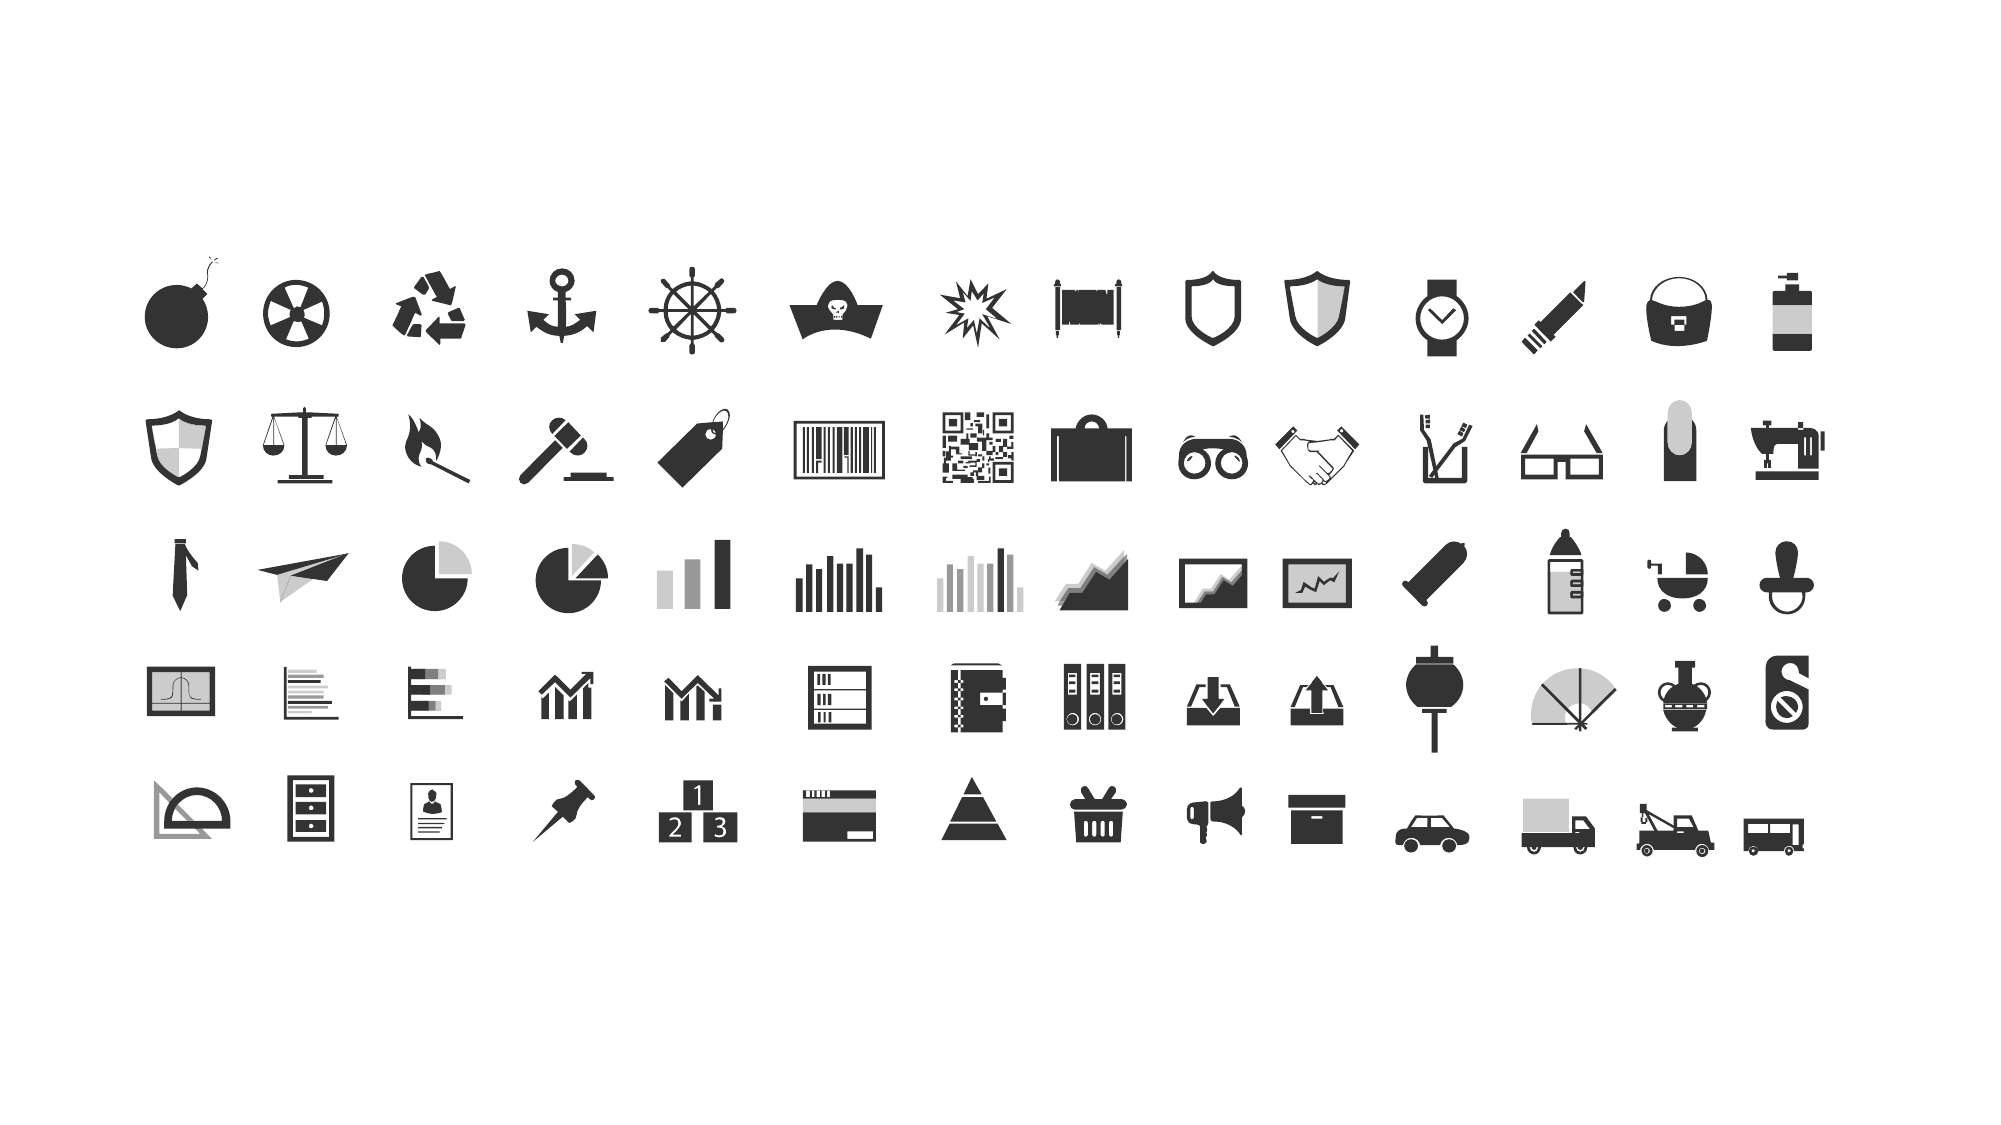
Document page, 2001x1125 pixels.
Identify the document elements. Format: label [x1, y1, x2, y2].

text_box [816, 427, 822, 460]
text_box [1785, 284, 1800, 290]
text_box [1657, 682, 1675, 702]
text_box [569, 437, 588, 456]
text_box [1201, 576, 1241, 602]
text_box [1667, 400, 1692, 456]
text_box [174, 539, 186, 544]
text_box [446, 685, 452, 695]
text_box [1678, 668, 1692, 683]
text_box [987, 563, 994, 612]
text_box [942, 412, 964, 434]
text_box [1305, 675, 1329, 713]
text_box [1295, 571, 1340, 593]
text_box [942, 435, 946, 448]
text_box [1317, 280, 1344, 337]
text_box [1229, 435, 1243, 443]
text_box [153, 704, 180, 710]
text_box [287, 775, 335, 842]
text_box [1584, 424, 1603, 454]
text_box [795, 578, 803, 612]
text_box [424, 271, 456, 306]
text_box [1526, 840, 1541, 855]
text_box [1404, 839, 1419, 853]
text_box [836, 427, 843, 473]
text_box [426, 668, 439, 680]
text_box [438, 541, 472, 575]
text_box [182, 704, 209, 710]
text_box [802, 812, 876, 842]
text_box [1663, 419, 1697, 482]
text_box [822, 673, 826, 685]
text_box [875, 587, 883, 612]
text_box [696, 685, 705, 721]
text_box [976, 433, 993, 451]
text_box [802, 799, 876, 812]
text_box [714, 539, 731, 609]
text_box [1051, 414, 1132, 482]
text_box [1415, 279, 1469, 357]
text_box [1220, 684, 1240, 707]
text_box [816, 460, 822, 474]
text_box [1428, 470, 1434, 478]
text_box [568, 694, 577, 720]
text_box [1663, 703, 1708, 710]
text_box [657, 408, 730, 488]
text_box [1317, 279, 1345, 340]
text_box [153, 780, 213, 839]
text_box [1282, 558, 1352, 609]
text_box [1422, 446, 1468, 484]
text_box [1197, 571, 1241, 602]
text_box [1748, 846, 1759, 856]
text_box [425, 457, 471, 484]
text_box [575, 554, 609, 579]
text_box [948, 435, 958, 442]
text_box [1289, 565, 1345, 602]
text_box [1646, 276, 1712, 347]
text_box [817, 673, 821, 685]
text_box [808, 665, 872, 730]
text_box [1685, 552, 1708, 575]
text_box [408, 666, 464, 720]
text_box [287, 690, 324, 694]
text_box [1116, 287, 1122, 331]
text_box [1567, 709, 1578, 723]
text_box [1178, 438, 1249, 480]
text_box [1402, 541, 1468, 607]
text_box [1755, 471, 1819, 480]
text_box [538, 671, 594, 698]
text_box [1210, 787, 1246, 836]
text_box [1820, 431, 1825, 451]
text_box [1002, 692, 1006, 706]
text_box [1442, 839, 1457, 853]
text_box [1437, 424, 1473, 471]
text_box [827, 556, 834, 612]
text_box [1540, 683, 1569, 711]
text_box [1530, 686, 1567, 724]
text_box [703, 812, 738, 843]
text_box [1772, 290, 1812, 305]
text_box [1186, 456, 1193, 462]
text_box [843, 427, 849, 455]
text_box [412, 700, 429, 711]
text_box [1007, 554, 1014, 612]
text_box [1059, 558, 1129, 611]
text_box [957, 569, 964, 612]
text_box [1743, 818, 1804, 852]
text_box [992, 412, 1014, 434]
text_box [1053, 279, 1061, 287]
text_box [153, 673, 180, 702]
text_box [414, 276, 429, 295]
text_box [1194, 566, 1241, 602]
text_box [1663, 682, 1708, 703]
text_box [960, 456, 972, 460]
text_box [280, 555, 346, 603]
text_box [146, 666, 216, 717]
text_box [1422, 708, 1447, 753]
text_box [1577, 844, 1584, 850]
text_box [946, 564, 953, 612]
text_box [992, 461, 1014, 483]
text_box [1416, 645, 1454, 664]
text_box [975, 423, 983, 434]
text_box [287, 669, 317, 673]
text_box [554, 422, 581, 449]
text_box [1284, 270, 1351, 347]
text_box [429, 700, 436, 711]
text_box [952, 474, 974, 483]
text_box [541, 692, 549, 720]
text_box [527, 268, 597, 343]
text_box [287, 710, 312, 714]
text_box [1547, 559, 1584, 615]
text_box [806, 564, 813, 612]
text_box [816, 569, 823, 612]
text_box [423, 801, 442, 814]
text_box [827, 693, 832, 706]
text_box [1428, 308, 1457, 325]
text_box [963, 776, 982, 795]
text_box [1325, 685, 1344, 708]
text_box [817, 693, 821, 706]
text_box [1549, 537, 1582, 556]
text_box [1337, 426, 1360, 450]
text_box [1784, 846, 1794, 856]
text_box [410, 783, 453, 841]
text_box [1420, 414, 1439, 479]
text_box [960, 670, 1006, 733]
text_box [1693, 599, 1707, 612]
text_box [937, 578, 944, 612]
text_box [1780, 696, 1799, 713]
text_box [828, 712, 832, 723]
text_box [532, 779, 596, 842]
text_box [287, 695, 324, 699]
text_box [1570, 590, 1582, 599]
text_box [1406, 664, 1464, 707]
text_box [856, 548, 864, 612]
text_box [1063, 663, 1082, 730]
text_box [664, 675, 722, 702]
text_box [263, 279, 330, 348]
text_box [1582, 668, 1615, 711]
text_box [1657, 577, 1708, 599]
text_box [1111, 714, 1122, 725]
text_box [684, 559, 701, 609]
text_box [658, 812, 692, 843]
text_box [1108, 663, 1126, 730]
text_box [998, 468, 1008, 476]
text_box [412, 685, 430, 695]
text_box [535, 547, 602, 614]
text_box [555, 687, 564, 720]
text_box [1641, 845, 1653, 857]
text_box [648, 266, 737, 355]
text_box [295, 801, 327, 815]
text_box [846, 563, 853, 612]
text_box [1551, 571, 1580, 611]
text_box [950, 670, 958, 733]
text_box [1772, 334, 1812, 351]
text_box [998, 418, 1008, 427]
text_box [392, 296, 422, 336]
text_box [439, 668, 446, 680]
text_box [164, 803, 194, 829]
text_box [950, 797, 997, 822]
text_box [665, 684, 674, 721]
text_box [1067, 714, 1078, 725]
text_box [283, 666, 339, 720]
text_box [436, 700, 442, 711]
text_box [447, 307, 465, 322]
text_box [863, 427, 869, 473]
text_box [287, 705, 329, 709]
text_box [287, 700, 332, 704]
text_box [1521, 337, 1538, 355]
text_box [155, 447, 179, 477]
text_box [428, 789, 437, 802]
text_box [407, 324, 422, 338]
text_box [1275, 426, 1298, 450]
text_box [1574, 711, 1592, 730]
text_box [1527, 333, 1543, 349]
text_box [173, 787, 231, 829]
text_box [1531, 328, 1547, 345]
text_box [1290, 685, 1309, 708]
text_box [970, 463, 985, 480]
text_box [287, 685, 328, 689]
text_box [986, 445, 996, 456]
text_box [978, 476, 991, 483]
text_box [1291, 810, 1343, 844]
text_box [1573, 840, 1588, 855]
text_box [1008, 452, 1014, 461]
text_box [802, 790, 876, 799]
text_box [281, 576, 312, 602]
text_box [412, 668, 426, 680]
text_box [1674, 319, 1685, 325]
text_box [1395, 815, 1470, 846]
text_box [1543, 668, 1578, 708]
text_box [277, 480, 333, 484]
text_box [1457, 430, 1464, 437]
text_box [1074, 811, 1123, 843]
text_box [1185, 270, 1242, 347]
text_box [1459, 426, 1466, 433]
text_box [172, 544, 199, 612]
text_box [1186, 801, 1209, 844]
text_box [1007, 441, 1014, 449]
text_box [1671, 727, 1698, 732]
text_box [1570, 579, 1582, 587]
text_box [997, 548, 1004, 612]
text_box [836, 563, 844, 612]
text_box [964, 412, 971, 421]
text_box [1663, 710, 1707, 730]
text_box [1636, 815, 1715, 850]
text_box [1696, 845, 1709, 858]
text_box [405, 414, 441, 467]
text_box [1778, 272, 1799, 281]
text_box [563, 472, 614, 481]
text_box [1234, 455, 1240, 462]
text_box [1759, 541, 1814, 615]
text_box [986, 414, 990, 429]
text_box [1523, 798, 1569, 832]
text_box [1179, 558, 1248, 609]
text_box [1202, 677, 1225, 714]
text_box [1062, 289, 1114, 325]
text_box [1750, 420, 1819, 469]
text_box [1086, 663, 1105, 730]
text_box [145, 410, 213, 486]
text_box [827, 673, 831, 685]
text_box [1288, 794, 1346, 808]
text_box [789, 280, 883, 340]
text_box [430, 685, 446, 695]
text_box [295, 784, 327, 798]
text_box [1186, 684, 1206, 707]
text_box [942, 445, 963, 473]
text_box [1055, 287, 1061, 331]
text_box [1069, 786, 1128, 810]
text_box [1695, 682, 1712, 701]
text_box [1591, 688, 1617, 714]
text_box [1534, 292, 1584, 342]
text_box [683, 780, 713, 811]
text_box [549, 417, 566, 434]
text_box [1521, 816, 1595, 848]
text_box [1059, 556, 1125, 602]
text_box [518, 440, 563, 485]
text_box [1645, 810, 1673, 830]
text_box [277, 562, 323, 600]
text_box [402, 545, 468, 612]
text_box [965, 459, 981, 467]
text_box [1578, 668, 1582, 704]
text_box [952, 463, 965, 471]
text_box [1182, 435, 1196, 443]
text_box [169, 798, 178, 809]
text_box [939, 279, 1012, 348]
text_box [866, 554, 873, 612]
text_box [1578, 704, 1582, 723]
text_box [287, 674, 324, 678]
text_box [1640, 817, 1648, 824]
text_box [1521, 454, 1603, 480]
text_box [1573, 280, 1586, 303]
text_box [977, 563, 984, 612]
text_box [1776, 700, 1793, 719]
text_box [948, 418, 958, 427]
text_box [182, 673, 209, 702]
text_box [144, 261, 213, 349]
text_box [1017, 587, 1024, 612]
text_box [295, 820, 327, 832]
text_box [1639, 803, 1647, 814]
text_box [288, 418, 324, 479]
text_box [1290, 708, 1344, 726]
text_box [941, 823, 1007, 841]
text_box [425, 316, 466, 345]
text_box [583, 682, 592, 720]
text_box [960, 433, 979, 451]
text_box [1461, 422, 1468, 429]
text_box [1054, 549, 1125, 602]
text_box [1186, 707, 1240, 726]
text_box [571, 544, 595, 577]
text_box [1798, 422, 1804, 429]
text_box [998, 438, 1008, 453]
text_box [314, 554, 349, 582]
text_box [1115, 279, 1123, 287]
text_box [942, 476, 953, 483]
text_box [257, 553, 350, 575]
text_box [793, 420, 885, 480]
text_box [712, 704, 722, 721]
text_box [1765, 655, 1809, 730]
text_box [178, 419, 205, 449]
text_box [187, 820, 202, 829]
text_box [967, 556, 974, 612]
text_box [656, 570, 673, 609]
text_box [1089, 714, 1101, 725]
text_box [1561, 528, 1570, 547]
text_box [1280, 434, 1355, 486]
text_box [680, 693, 689, 721]
text_box [1772, 305, 1812, 334]
text_box [1570, 571, 1582, 576]
text_box [976, 412, 985, 417]
text_box [1520, 424, 1539, 454]
text_box [1647, 559, 1662, 575]
text_box [1675, 660, 1696, 668]
text_box [262, 406, 348, 456]
text_box [1658, 599, 1671, 612]
